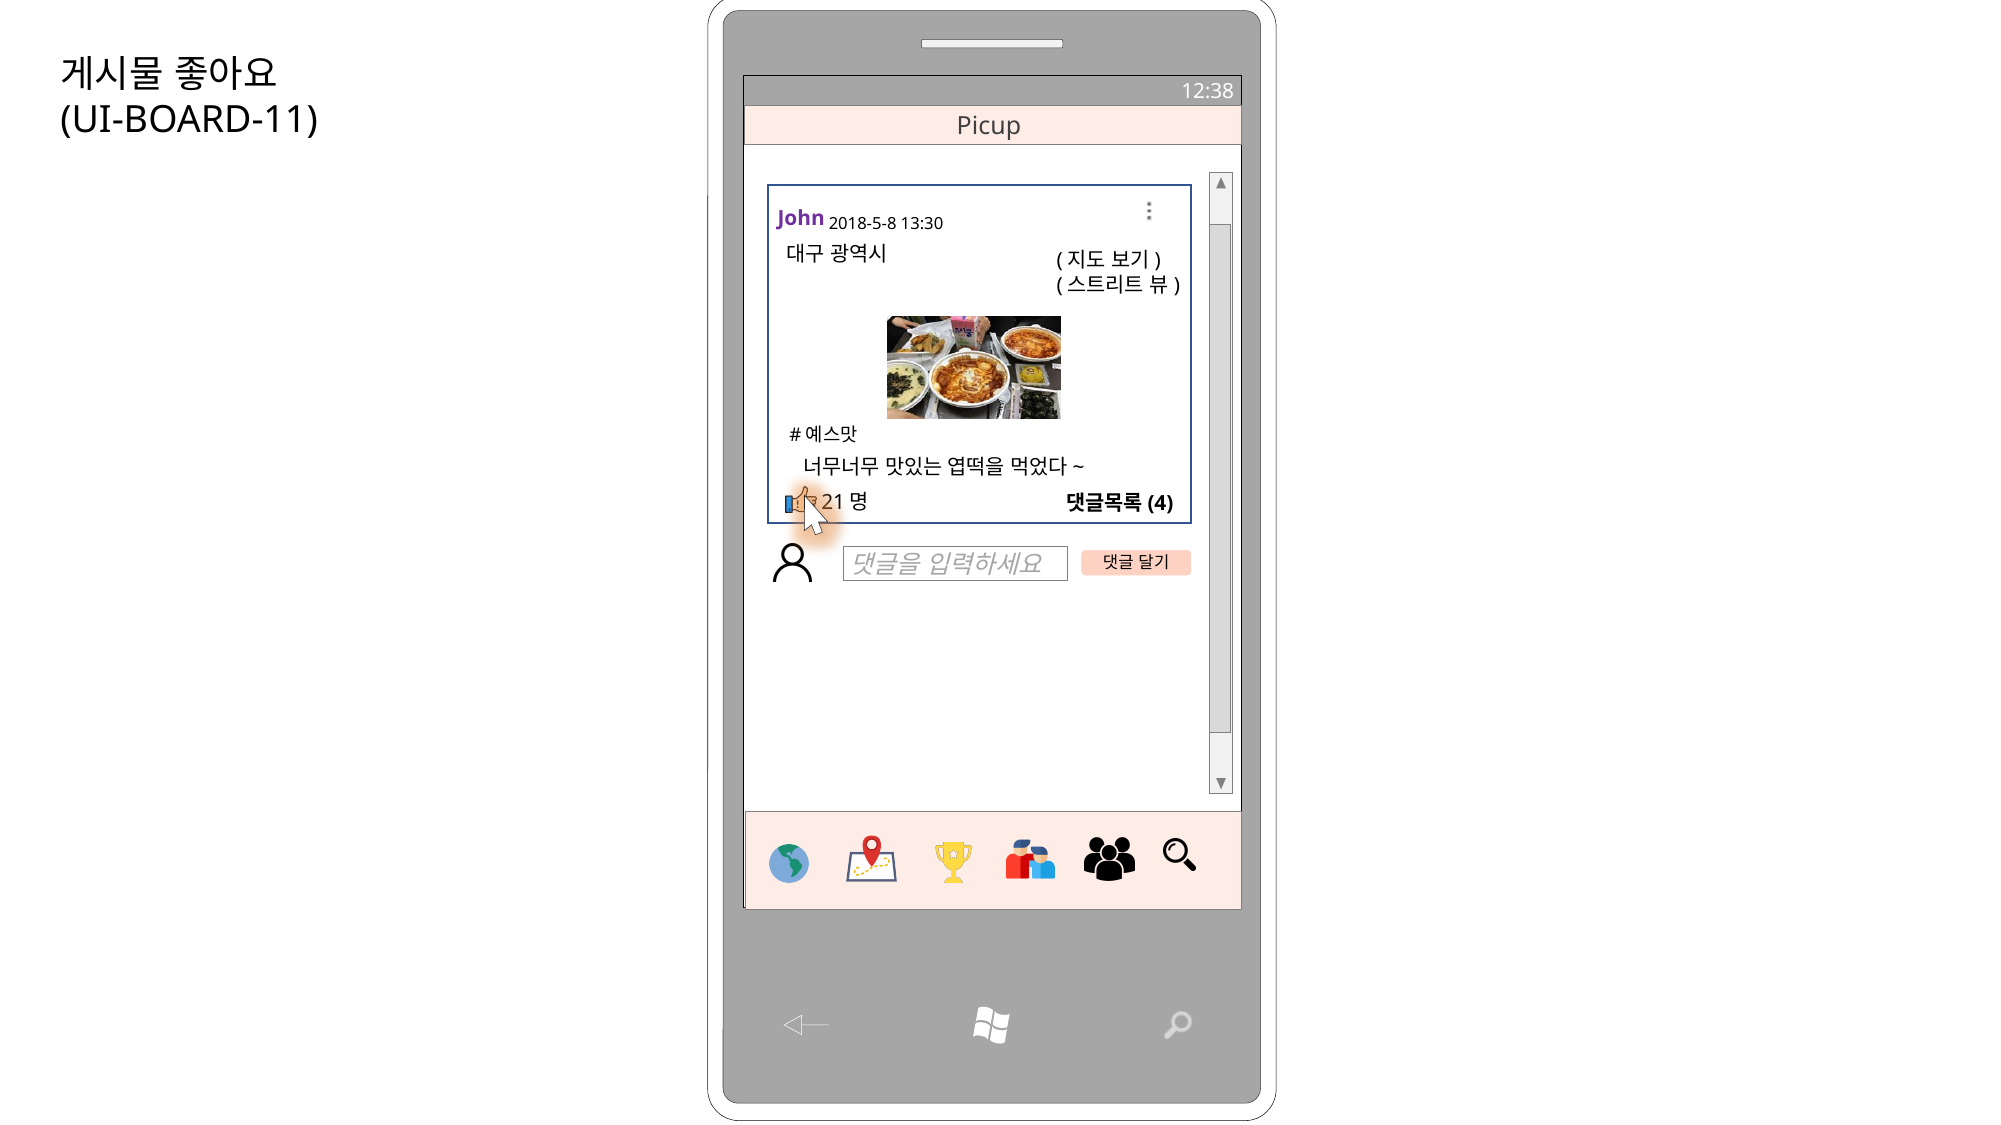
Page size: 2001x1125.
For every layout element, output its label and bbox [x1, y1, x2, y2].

picture [846, 833, 897, 884]
picture [769, 844, 809, 884]
text_box [45, 42, 333, 193]
picture [933, 842, 974, 884]
picture [785, 484, 817, 515]
picture [773, 543, 812, 582]
picture [1083, 833, 1135, 885]
picture [1006, 835, 1055, 883]
picture [1163, 838, 1196, 872]
picture [886, 316, 1061, 419]
text_box [707, 0, 1277, 1121]
picture [1134, 190, 1165, 234]
